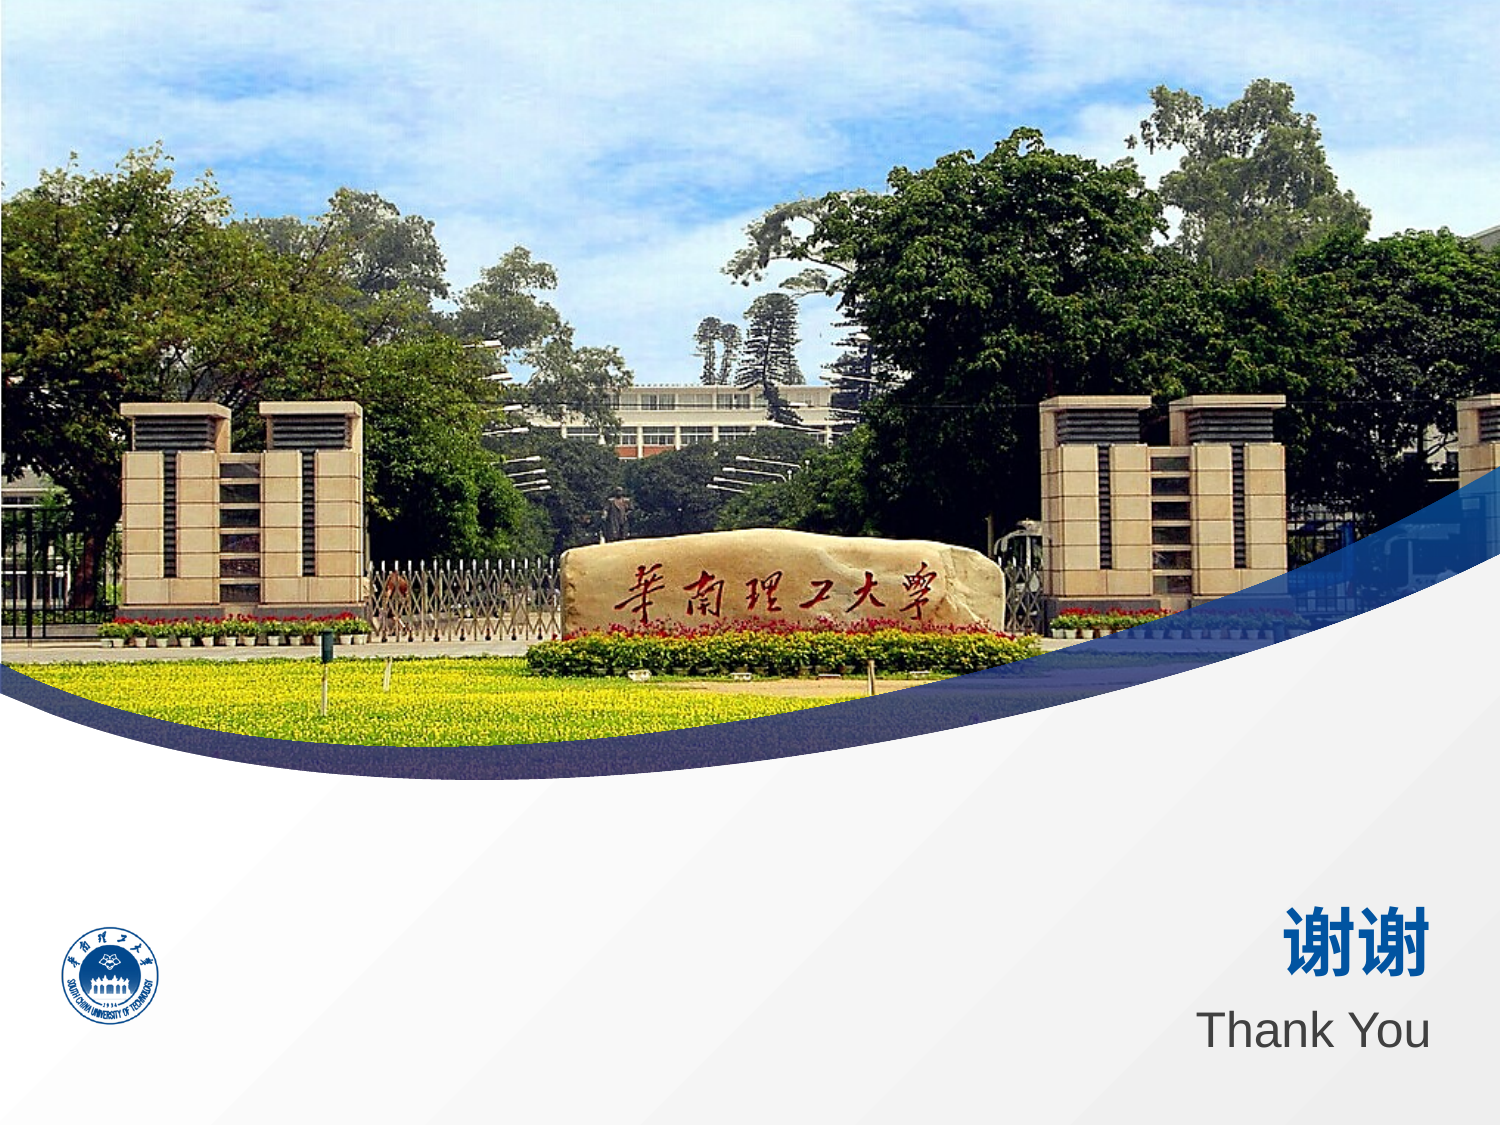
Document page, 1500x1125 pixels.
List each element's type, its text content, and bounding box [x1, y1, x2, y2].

picture [58, 924, 161, 1026]
picture [0, 0, 1500, 813]
text_box [0, 818, 1500, 1125]
text_box 谢谢 Thank You [1080, 870, 1447, 1065]
